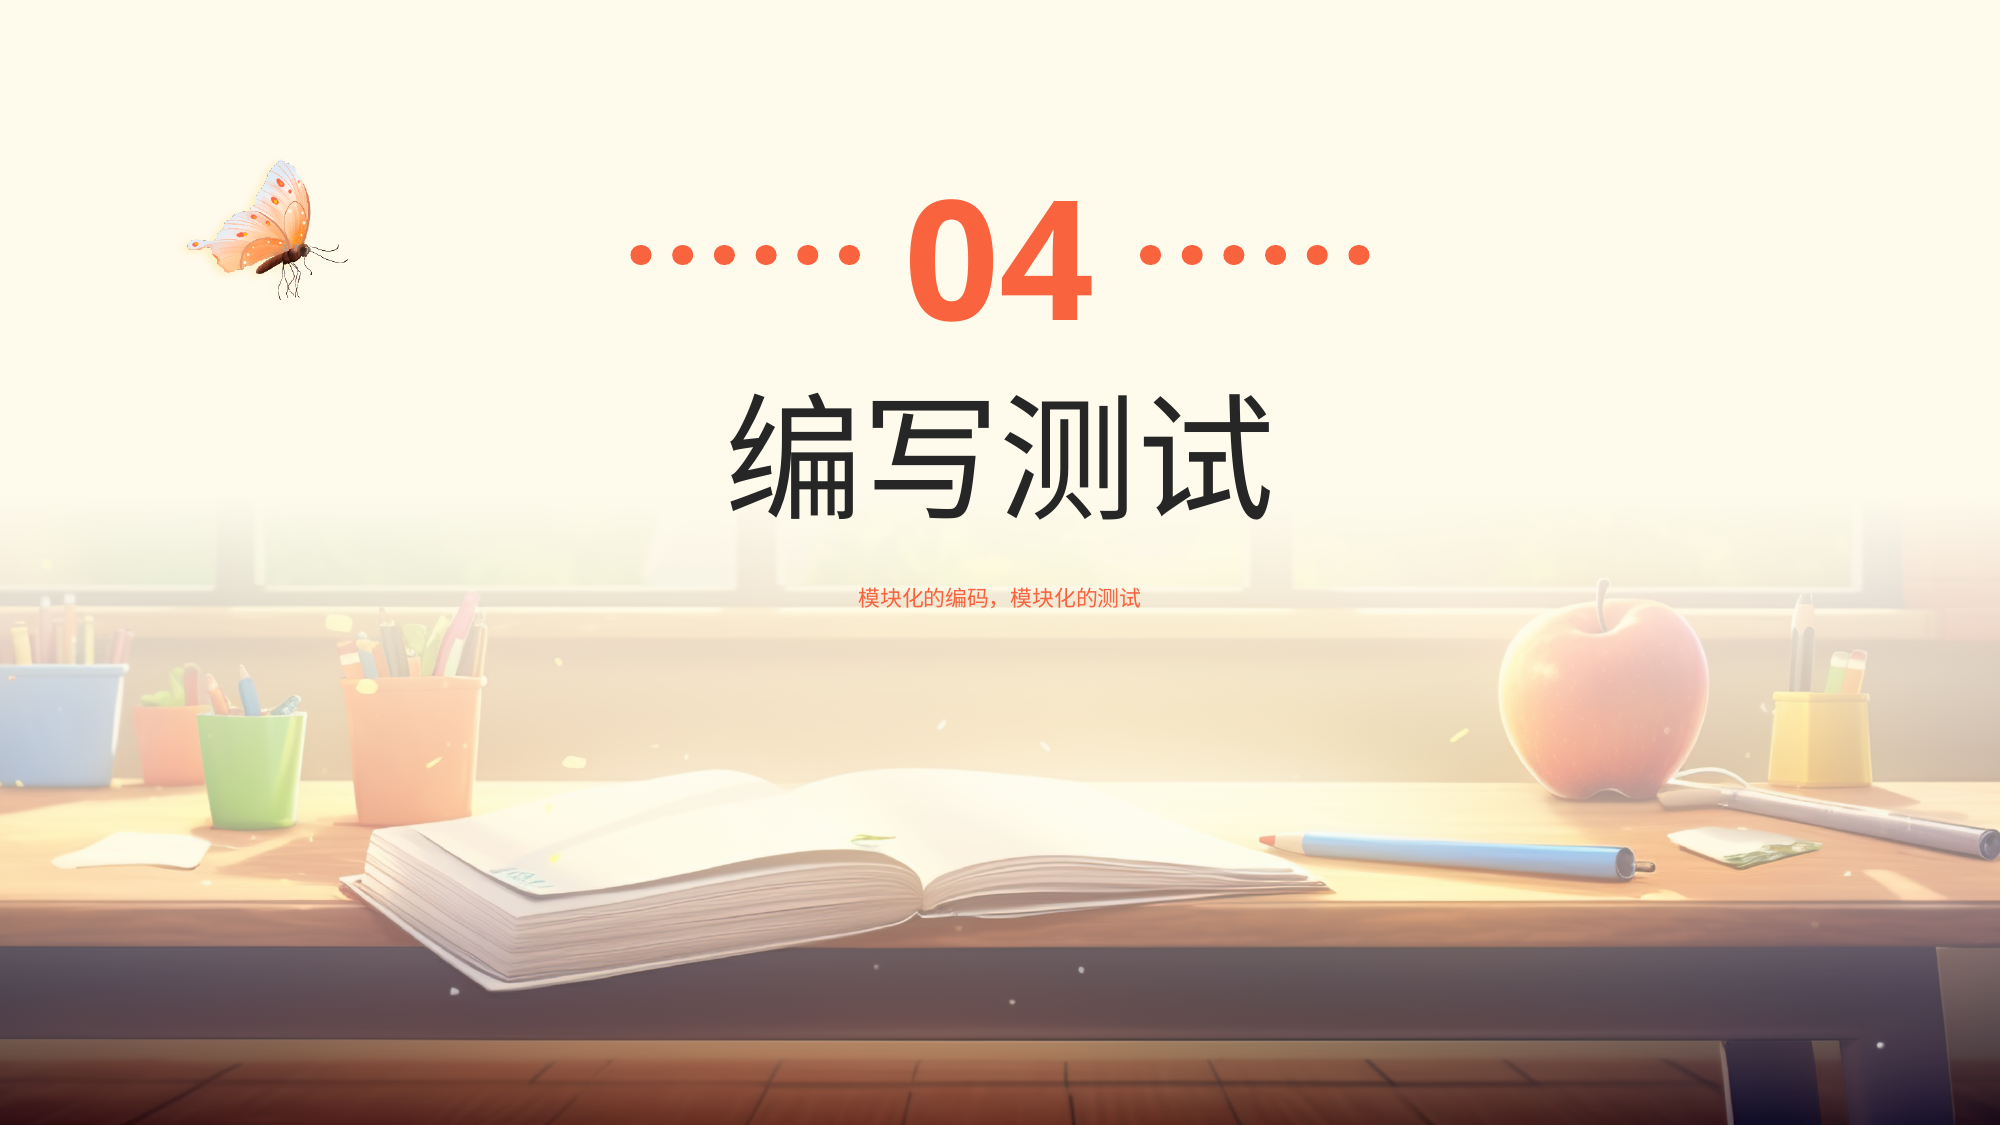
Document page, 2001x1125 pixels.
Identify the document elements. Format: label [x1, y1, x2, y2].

text_box [0, 0, 2000, 1125]
text_box [639, 146, 1361, 364]
picture [179, 146, 368, 335]
